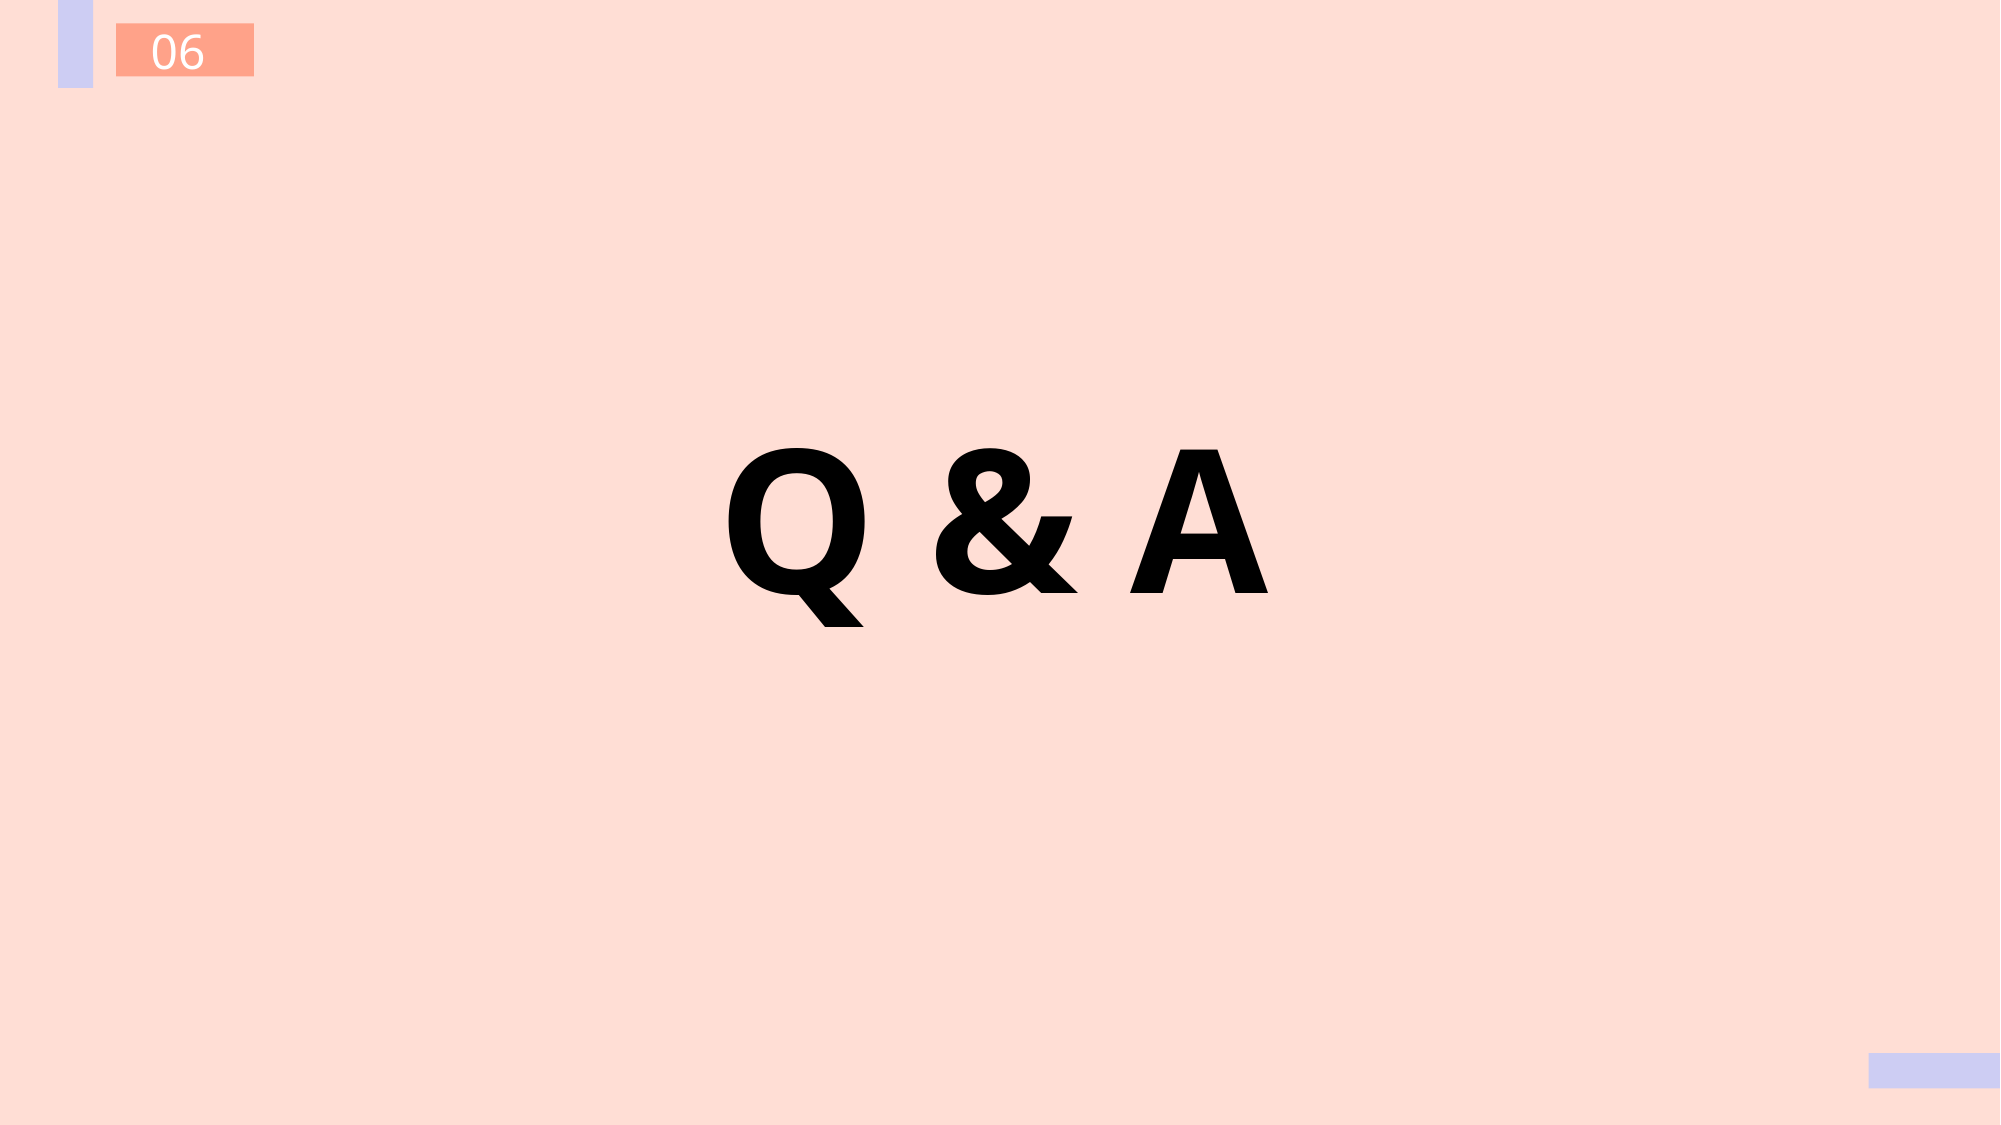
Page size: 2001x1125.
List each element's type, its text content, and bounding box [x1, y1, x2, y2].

text_box [93, 10, 188, 78]
text_box 06 [130, 20, 226, 88]
text_box [226, 22, 255, 78]
text_box [1868, 1052, 2000, 1089]
title Q & A [625, 484, 1309, 644]
text_box [115, 22, 130, 78]
text_box [57, 0, 94, 89]
